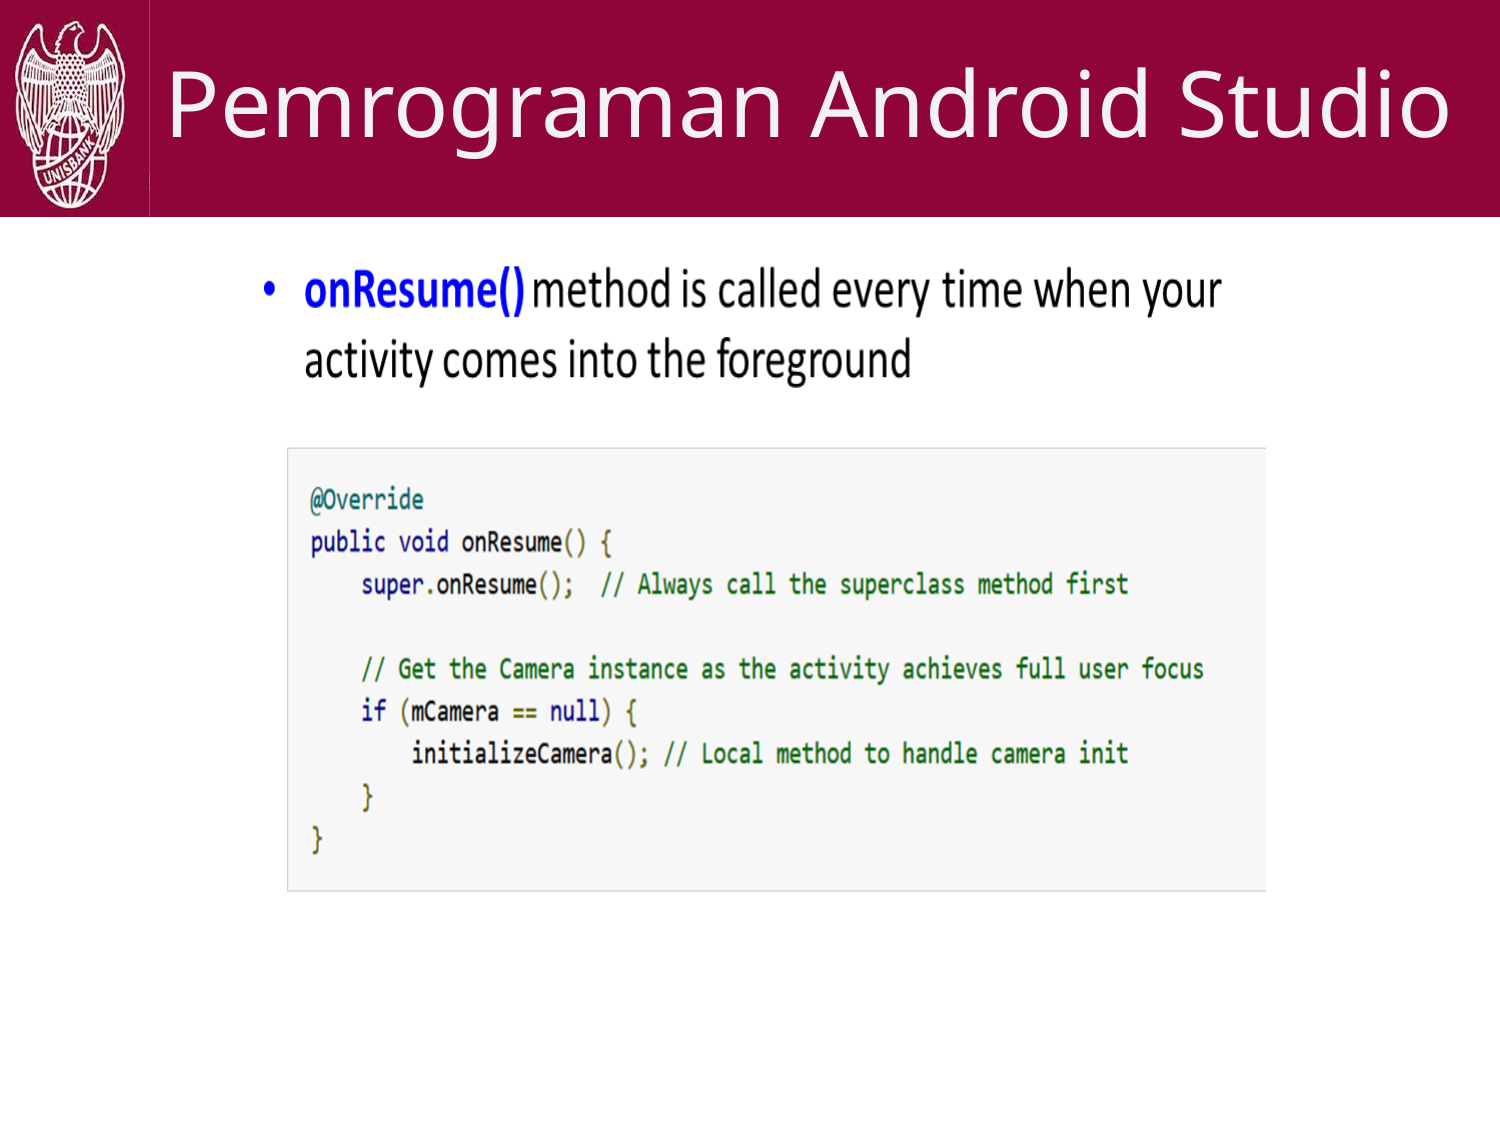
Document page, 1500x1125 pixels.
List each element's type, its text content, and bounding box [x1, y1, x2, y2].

picture [0, 0, 149, 217]
picture [234, 233, 1266, 892]
title Pemrograman Android Studio [149, 0, 1500, 217]
